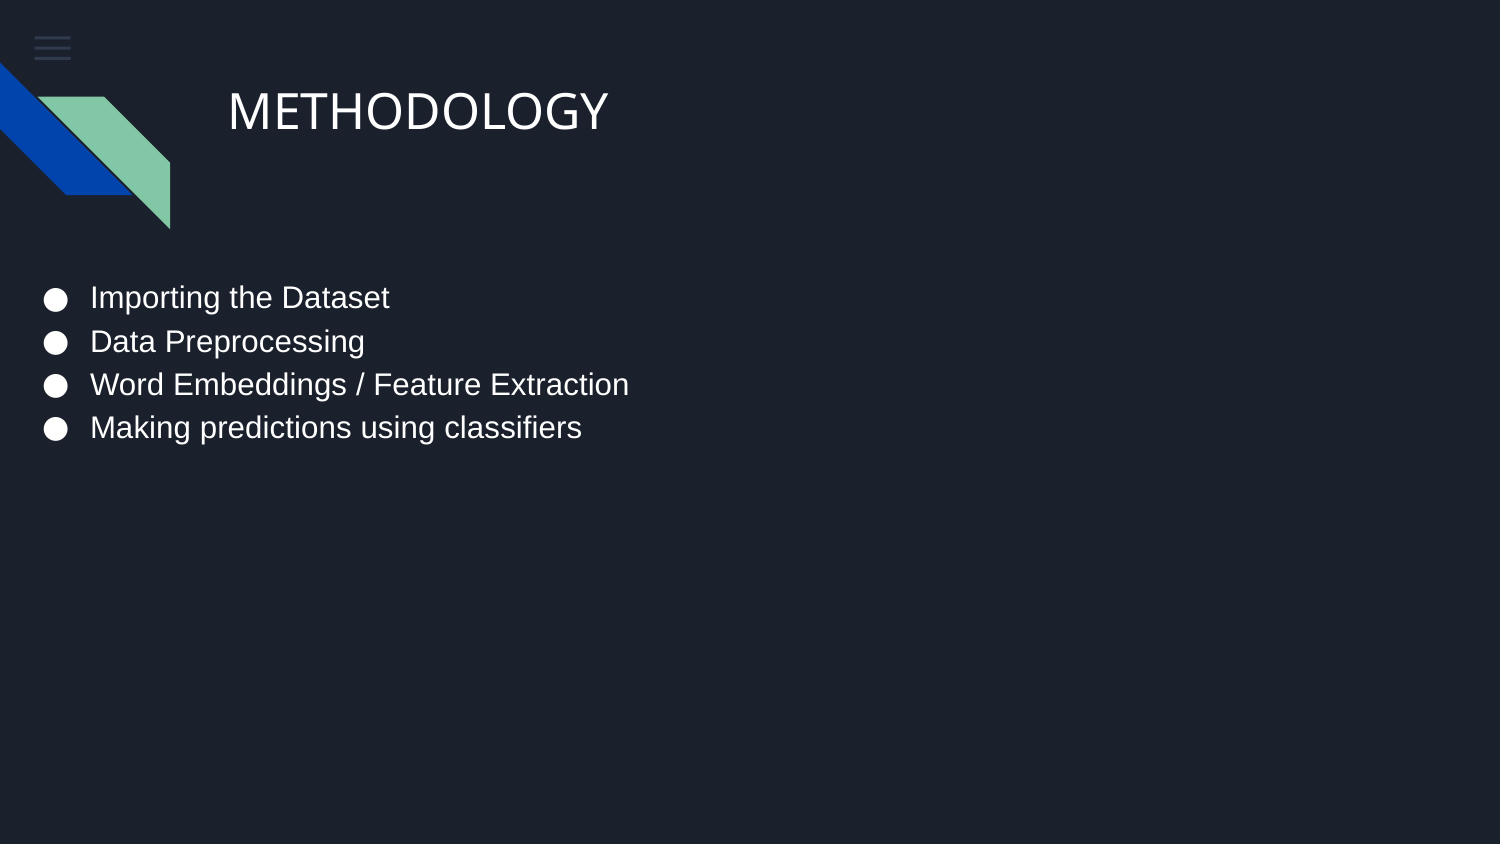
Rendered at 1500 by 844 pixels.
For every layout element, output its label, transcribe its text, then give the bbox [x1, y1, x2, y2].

list Importing the Dataset Data Preprocessing Word Embeddings / Feature Extraction Making predictions using classifiers [0, 257, 1500, 844]
title METHODOLOGY [212, 64, 1368, 215]
